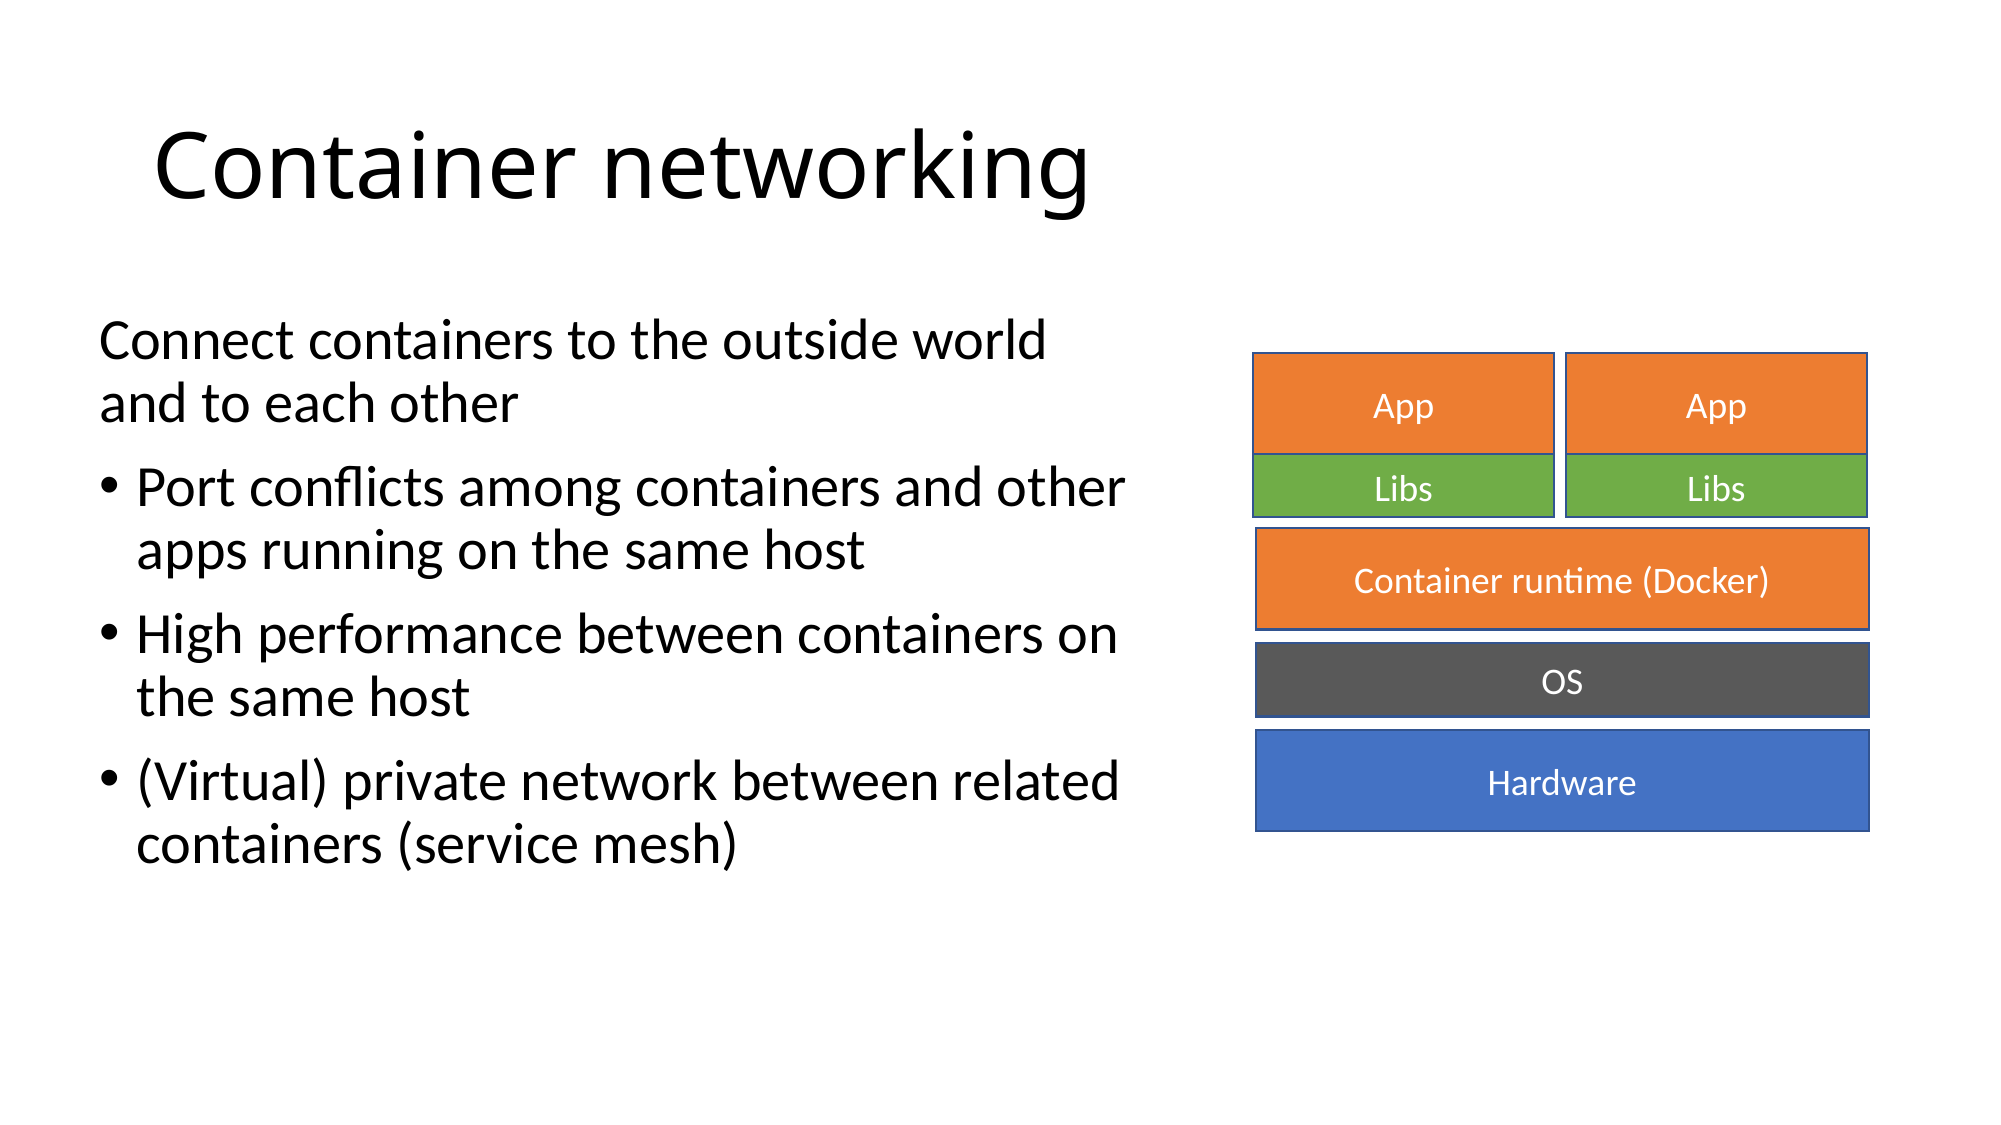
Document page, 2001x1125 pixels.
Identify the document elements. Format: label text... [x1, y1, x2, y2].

text_box Container runtime (Docker) [1255, 527, 1870, 631]
list Connect containers to the outside world and to each other Port conflicts among containers and other apps running on the same host High performance between containers on the same host (Virtual) private network between related containers (service mesh) [84, 302, 1160, 1016]
text_box OS [1255, 642, 1870, 718]
title Container networking [137, 59, 1863, 278]
text_box Hardware [1255, 729, 1870, 832]
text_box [1253, 353, 1555, 518]
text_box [1566, 353, 1867, 518]
